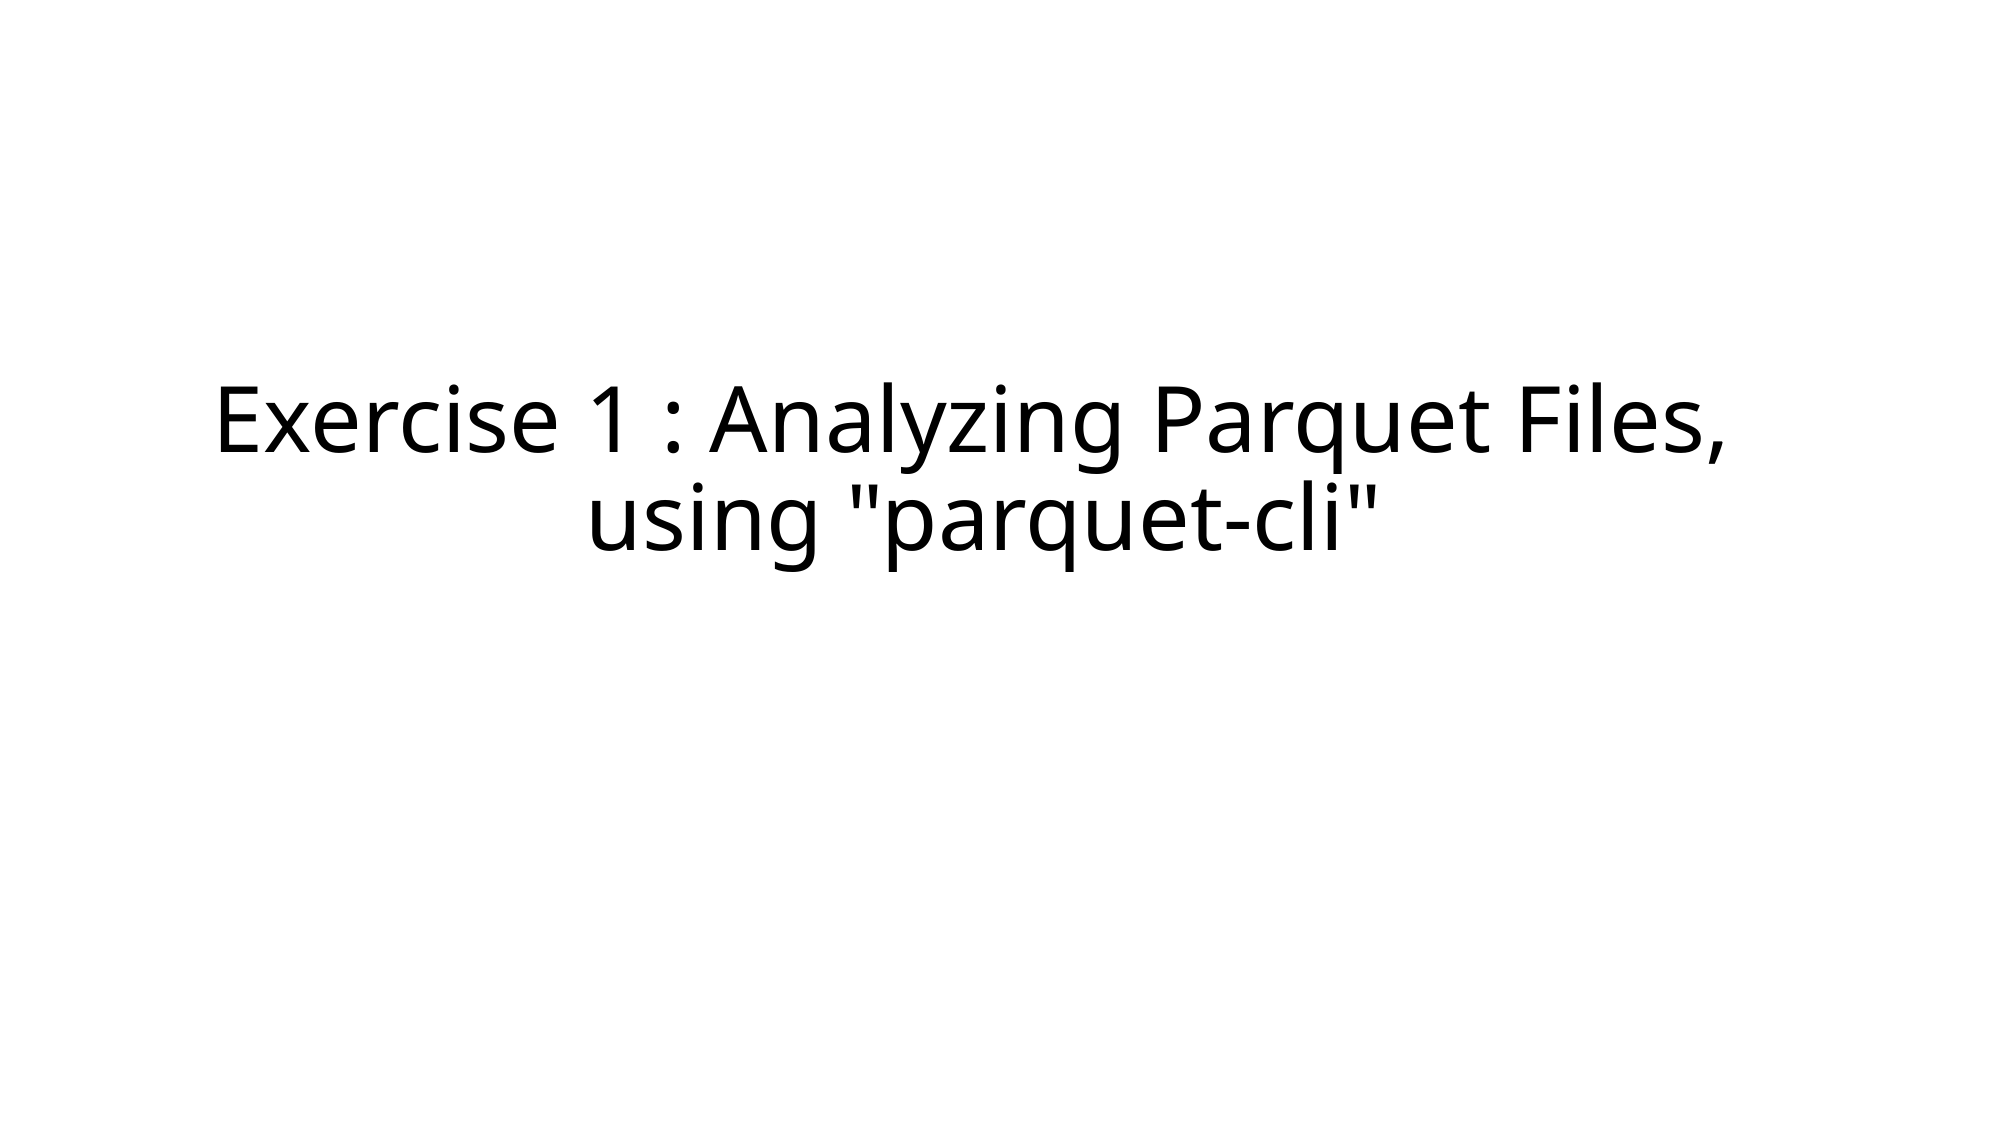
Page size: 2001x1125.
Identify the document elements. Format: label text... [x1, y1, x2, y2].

title Exercise 1 : Analyzing Parquet Files, using "parquet-cli" [121, 222, 1847, 721]
